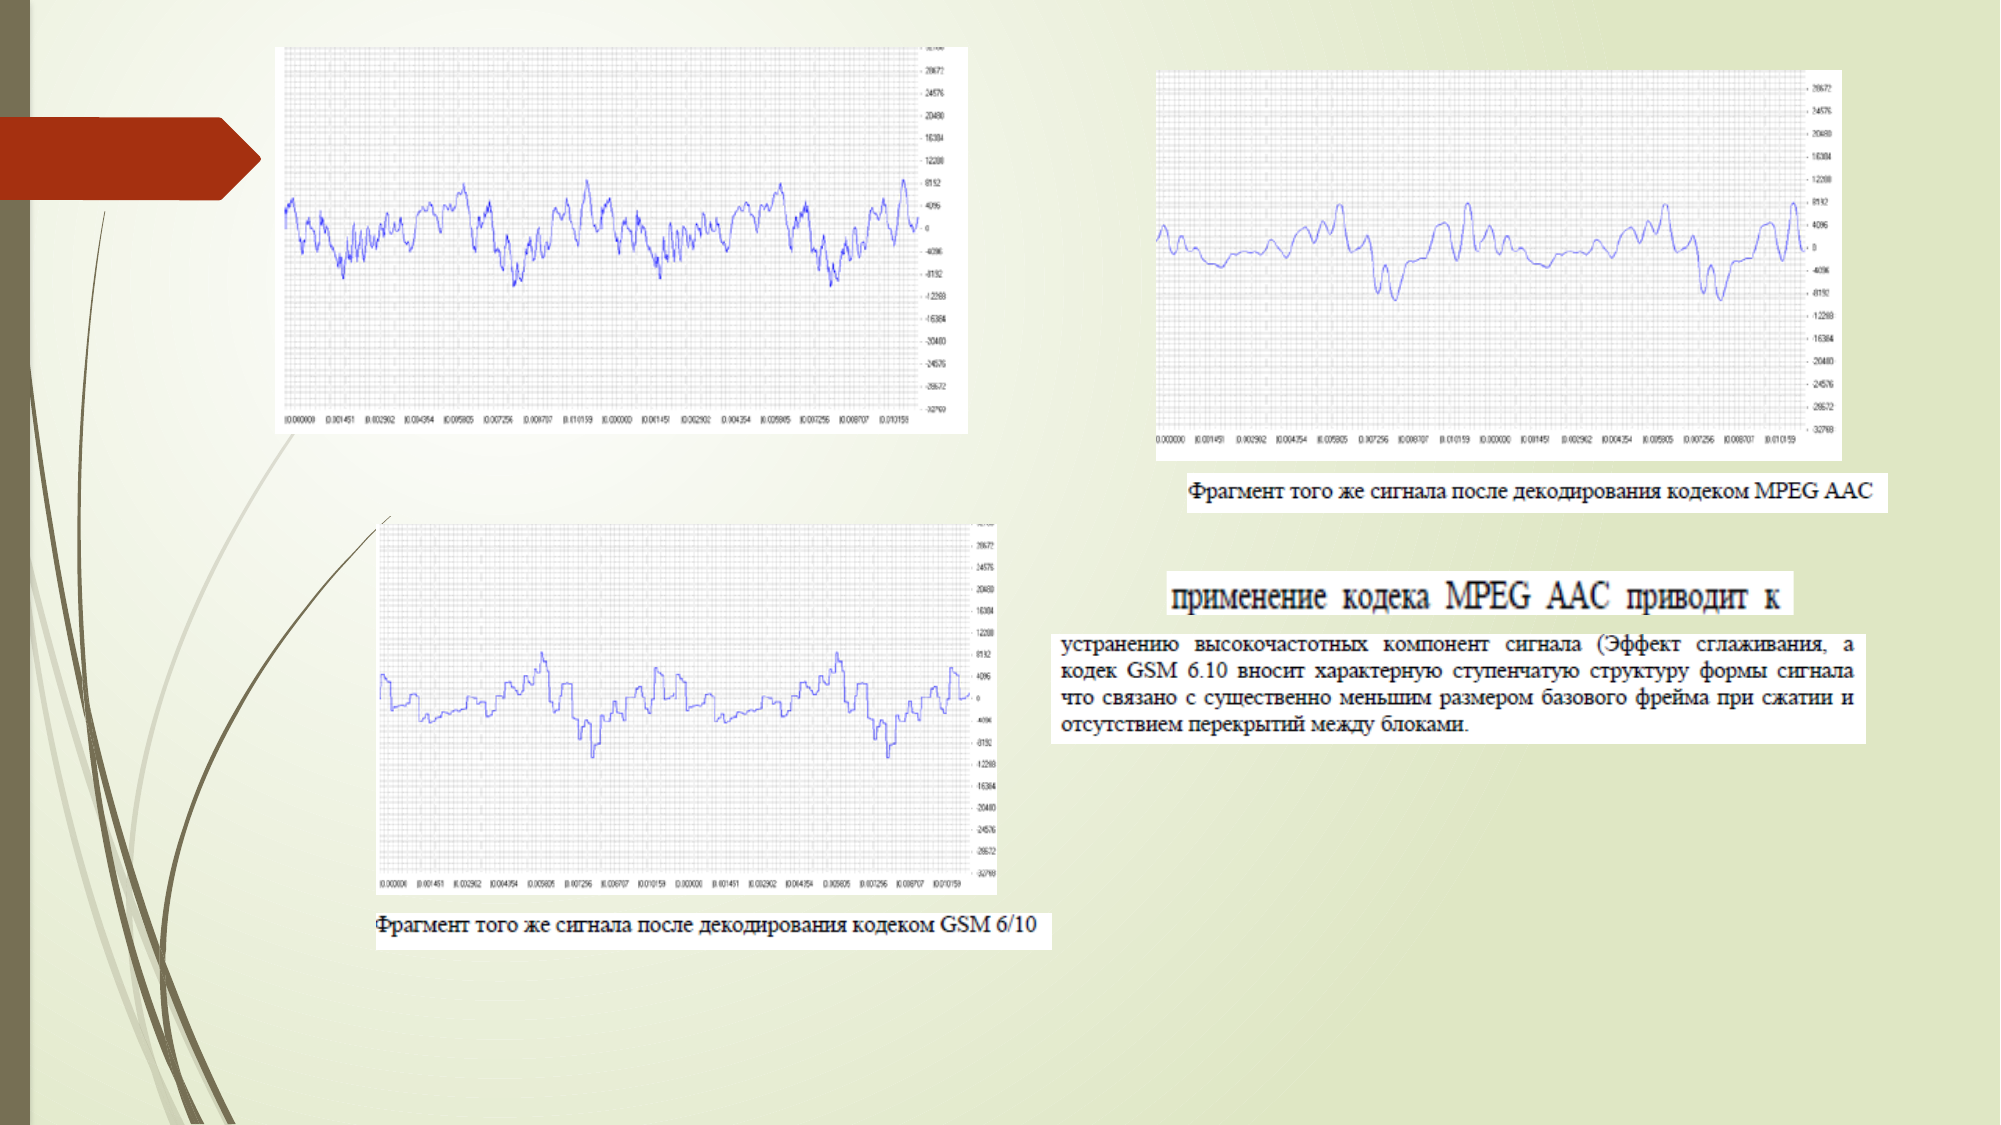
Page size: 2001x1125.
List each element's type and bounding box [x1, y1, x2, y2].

picture [275, 47, 969, 434]
picture [376, 523, 997, 895]
picture [1186, 473, 1888, 513]
picture [1155, 70, 1843, 462]
picture [1166, 571, 1795, 616]
picture [1051, 634, 1866, 744]
picture [376, 913, 1052, 950]
